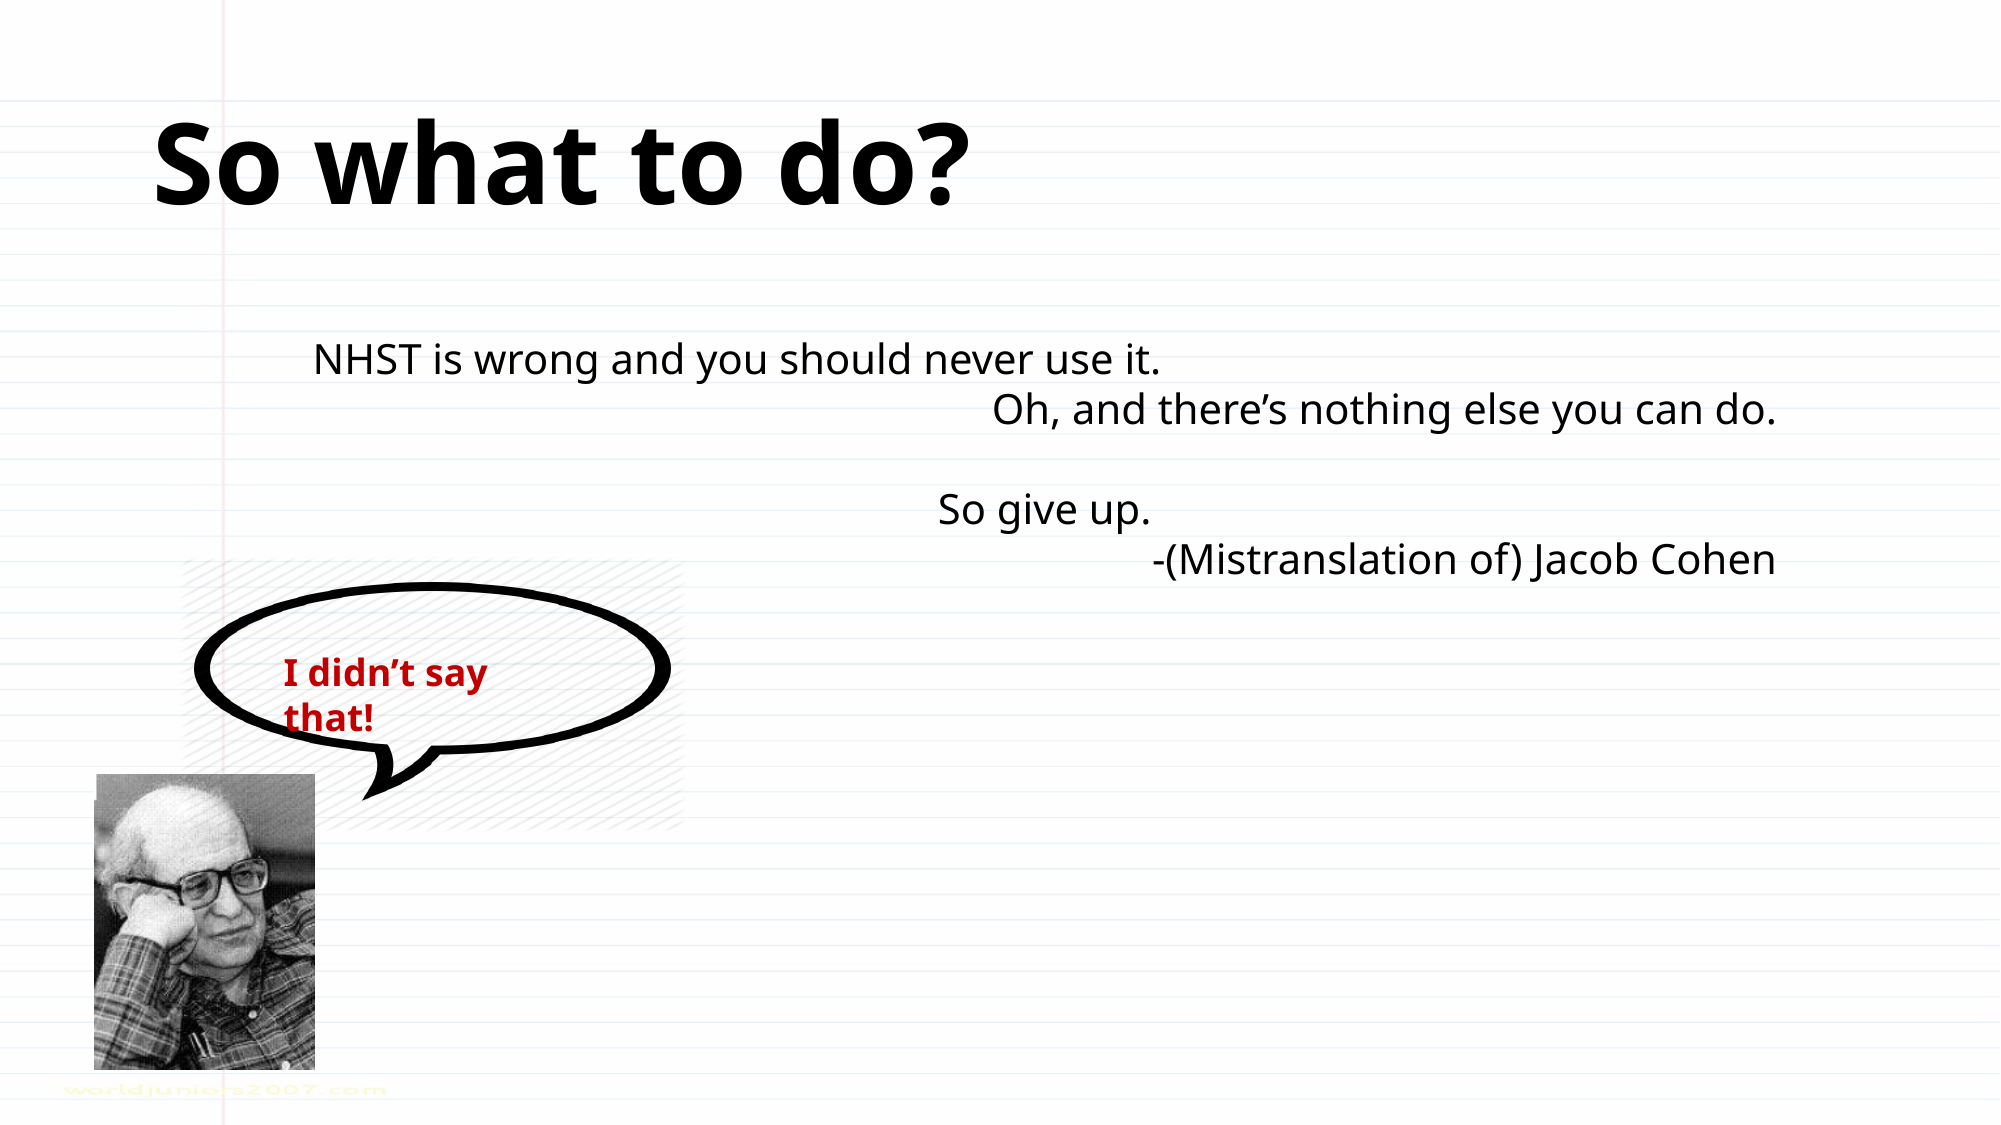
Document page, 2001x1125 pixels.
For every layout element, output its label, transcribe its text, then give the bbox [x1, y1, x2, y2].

text_box NHST is wrong and you should never use it. Oh, and there’s nothing else you can do. So give up. -(Mistranslation of) Jacob Cohen [297, 325, 1792, 591]
picture [94, 556, 686, 1070]
title So what to do? [137, 59, 1863, 278]
